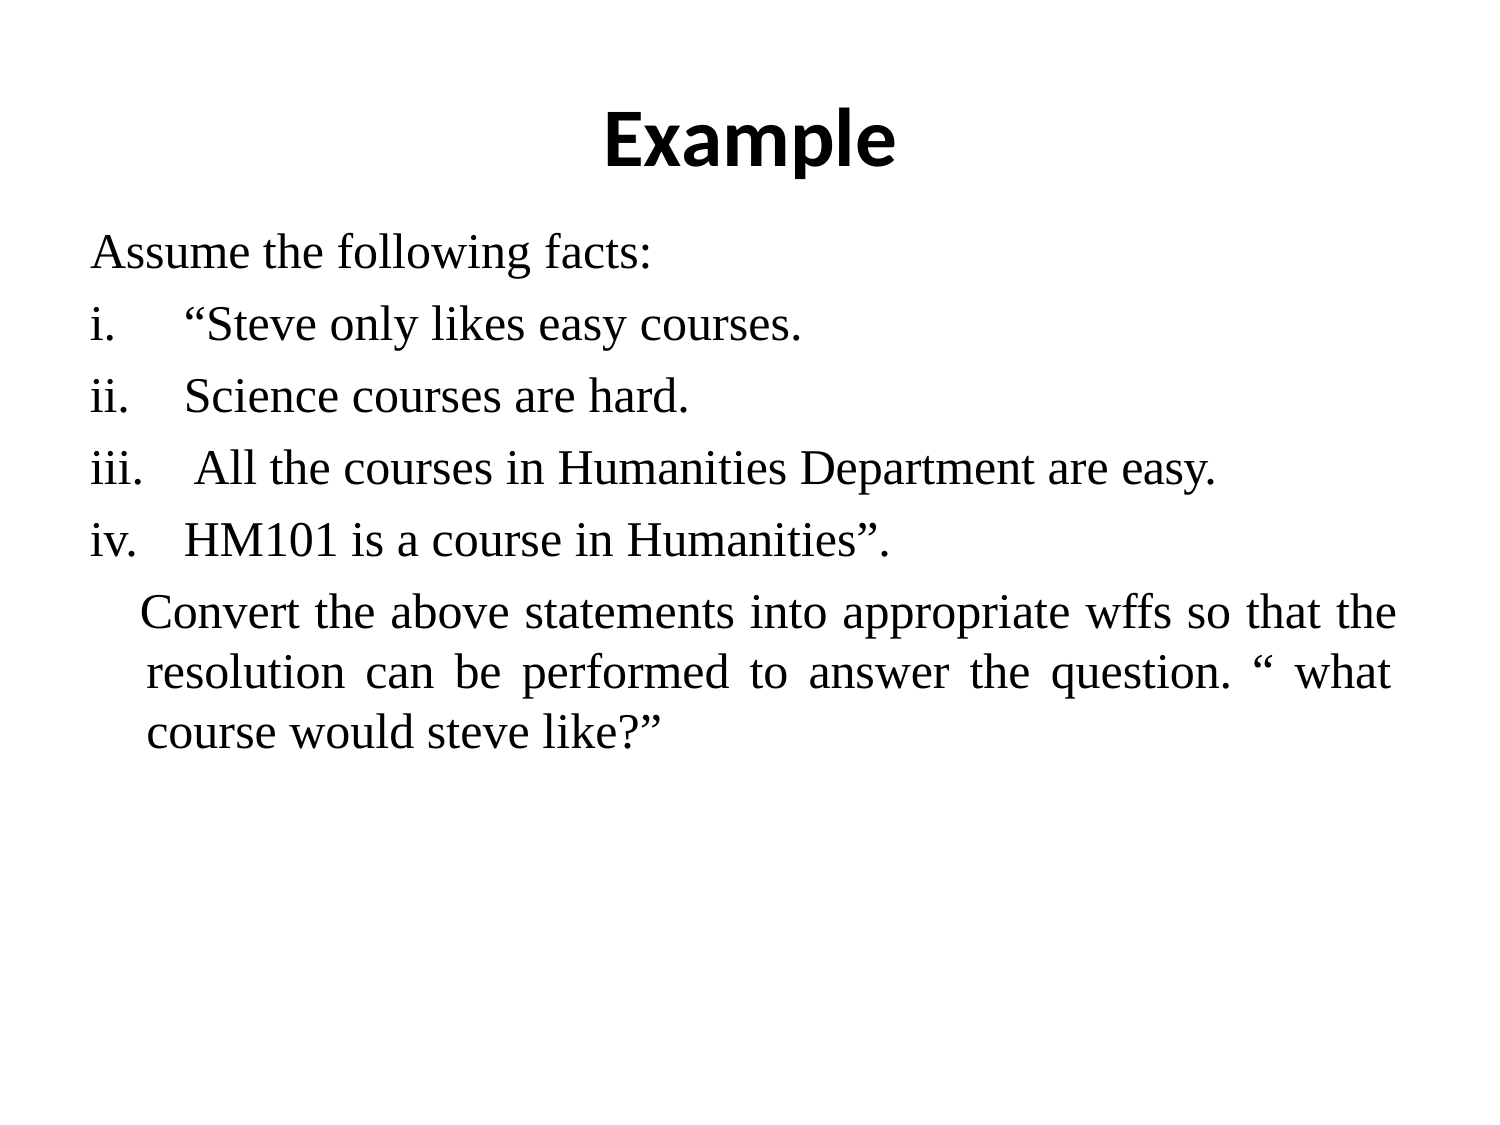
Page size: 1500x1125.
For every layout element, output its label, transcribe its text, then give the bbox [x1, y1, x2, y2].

title Example [601, 81, 900, 204]
text_box Assume the following facts: “Steve only likes easy courses. Science courses are hard. All the courses in Humanities Department are easy. HM101 is a course in Humanities”. Convert the above statements into appropriate wffs so that the resolution can be performed to answer the question. “ what course would steve like?” [87, 204, 1413, 759]
